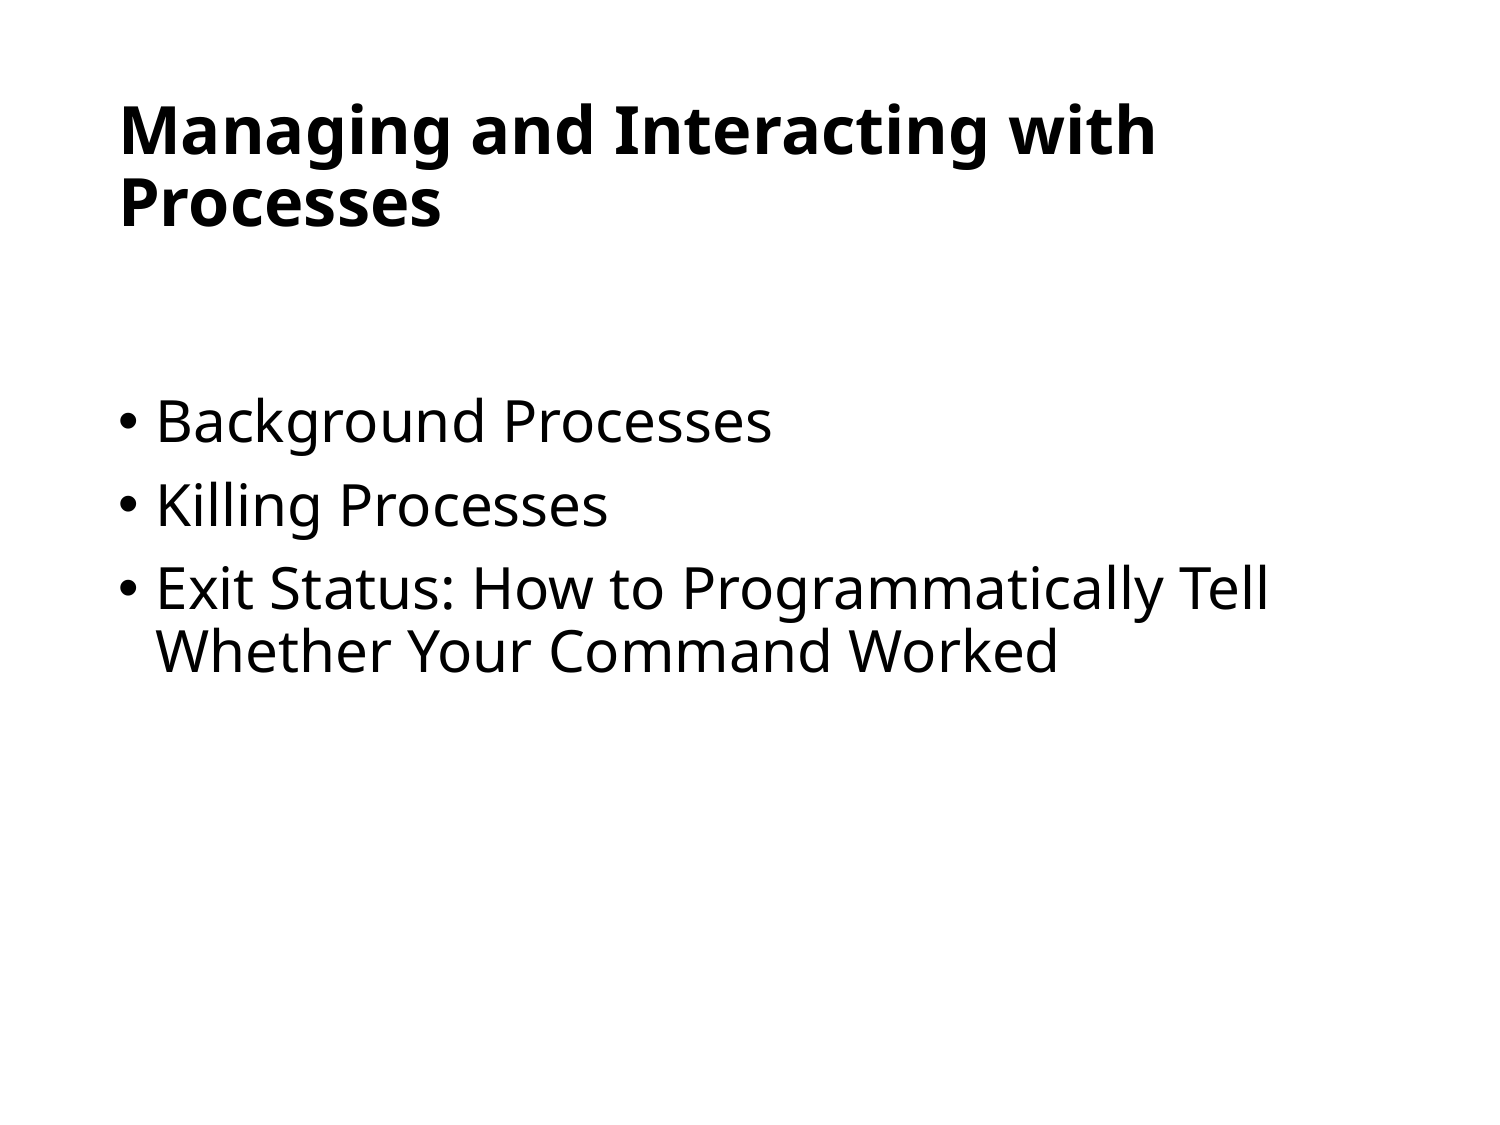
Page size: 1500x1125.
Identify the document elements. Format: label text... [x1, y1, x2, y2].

list Background Processes Killing Processes Exit Status: How to Programmatically Tell Whether Your Command Worked [103, 384, 1397, 1014]
title Managing and Interacting with Processes [103, 59, 1397, 278]
